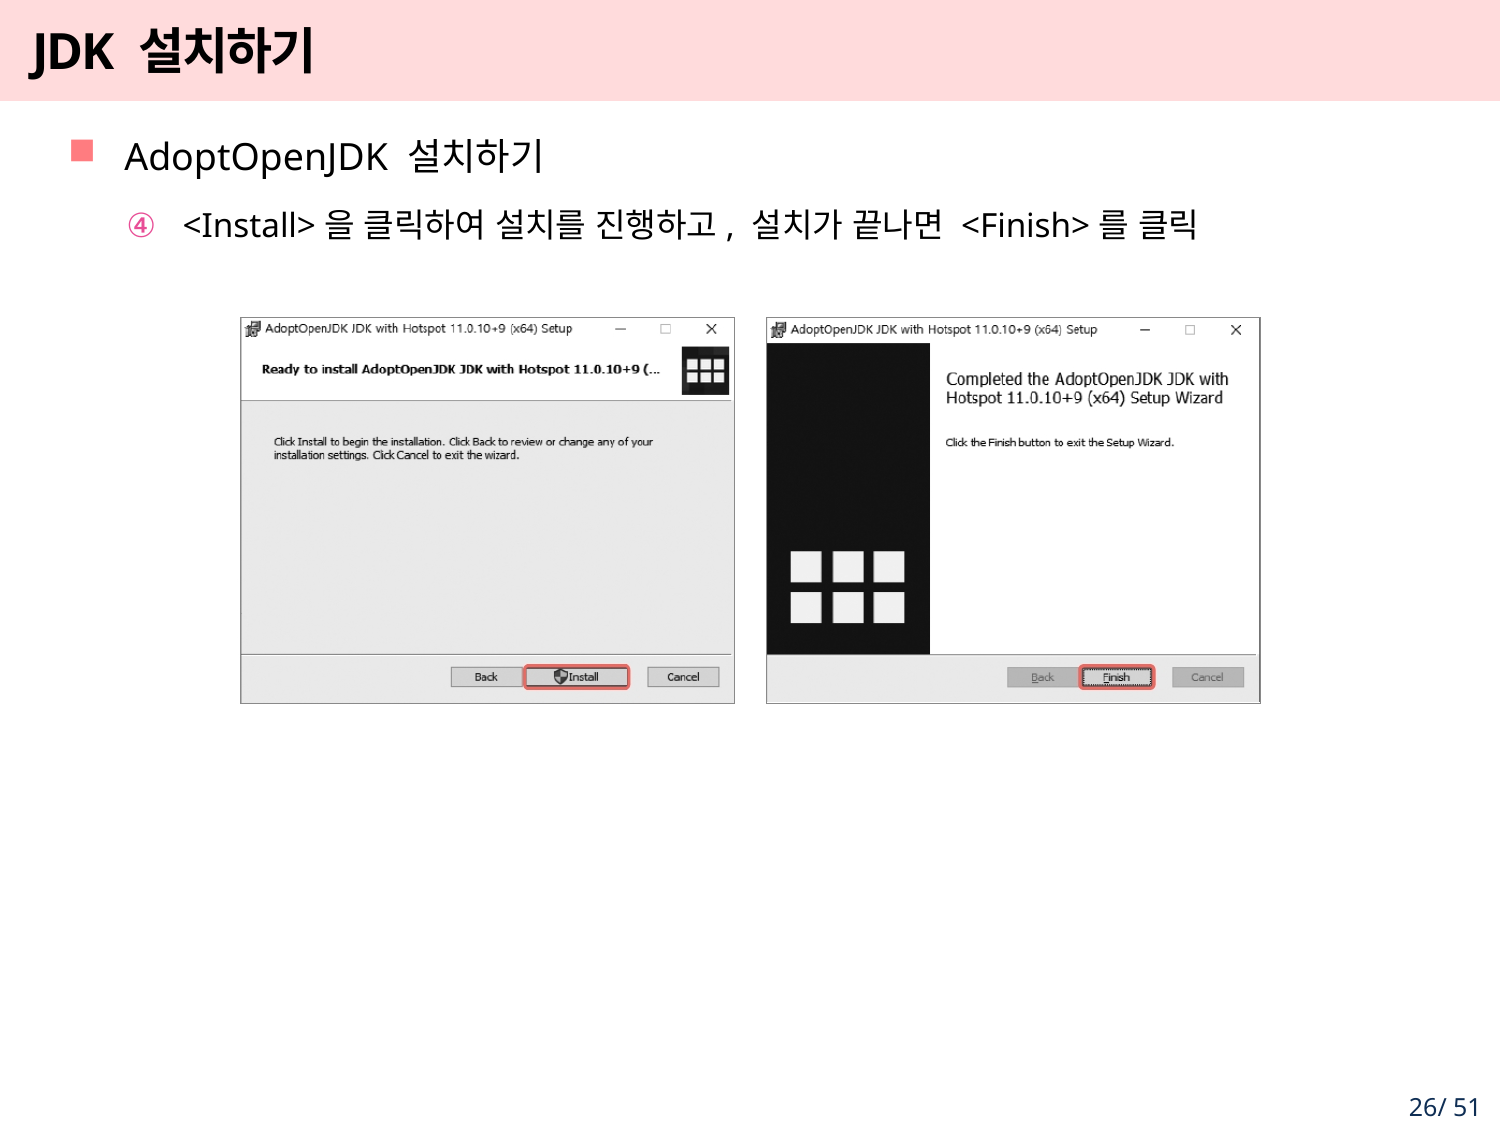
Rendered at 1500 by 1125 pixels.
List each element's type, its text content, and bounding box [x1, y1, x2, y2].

list AdoptOpenJDK 설치하기 <Install>을 클릭하여 설치를 진행하고, 설치가 끝나면 <Finish>를 클릭 [53, 125, 1425, 1005]
picture [237, 314, 1263, 706]
title JDK 설치하기 [17, 10, 1295, 89]
